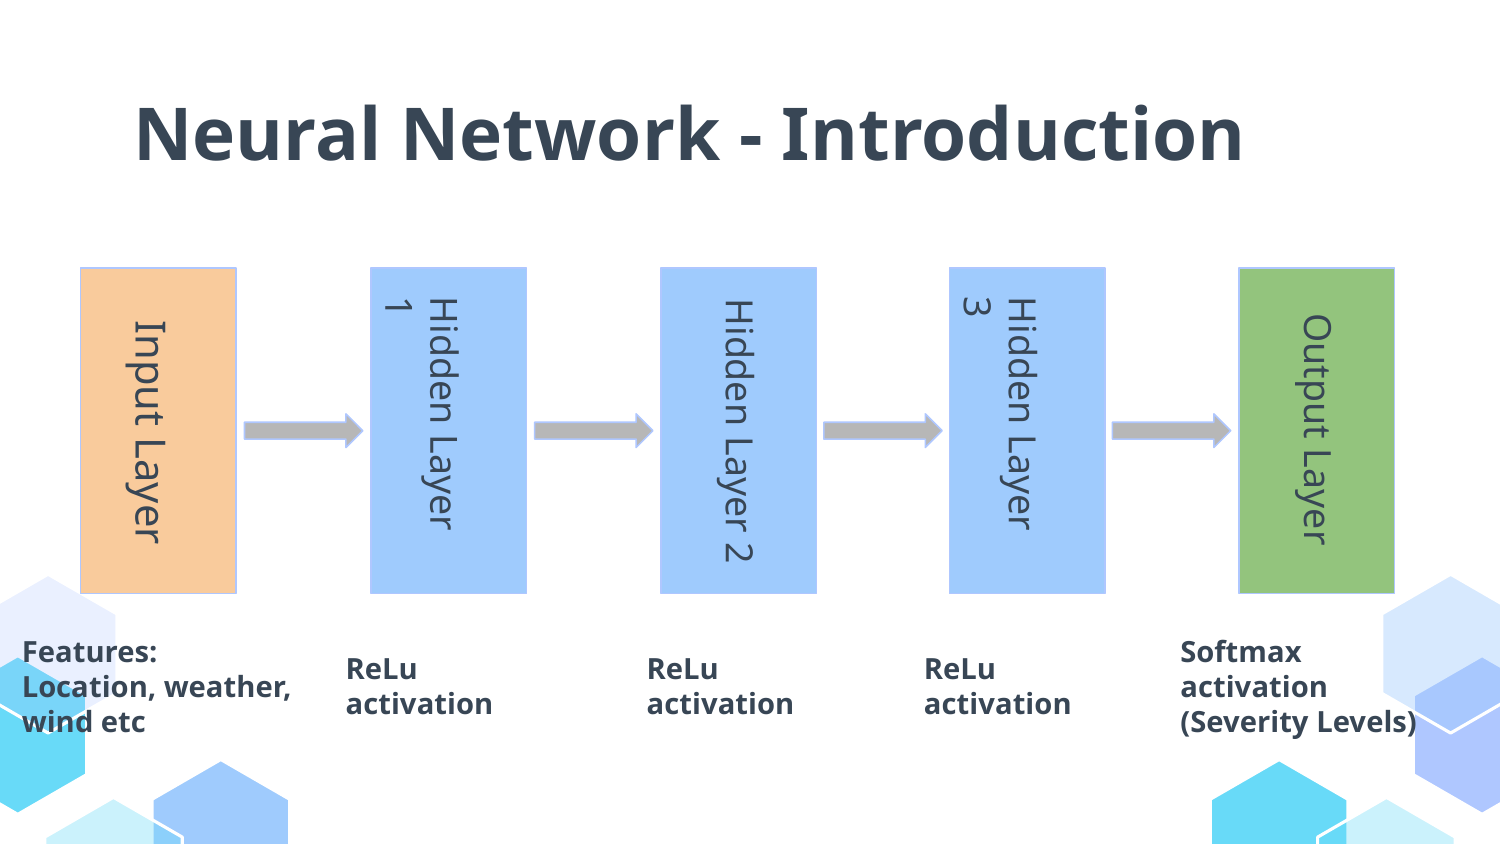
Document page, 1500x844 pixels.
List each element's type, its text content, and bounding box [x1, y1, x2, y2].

text_box ReLu activation [631, 635, 885, 697]
text_box ReLu activation [908, 635, 1162, 697]
text_box [1112, 413, 1231, 448]
text_box Softmax activation (Severity Levels) [1165, 618, 1469, 713]
text_box Features: Location, weather, wind etc [6, 618, 310, 713]
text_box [370, 267, 527, 594]
text_box ReLu activation [330, 635, 584, 697]
title Neural Network - Introduction [118, 72, 1382, 167]
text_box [80, 267, 237, 594]
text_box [1238, 267, 1395, 594]
text_box [823, 413, 943, 448]
text_box [534, 413, 653, 448]
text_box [949, 267, 1106, 594]
text_box [244, 413, 363, 448]
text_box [660, 267, 817, 594]
